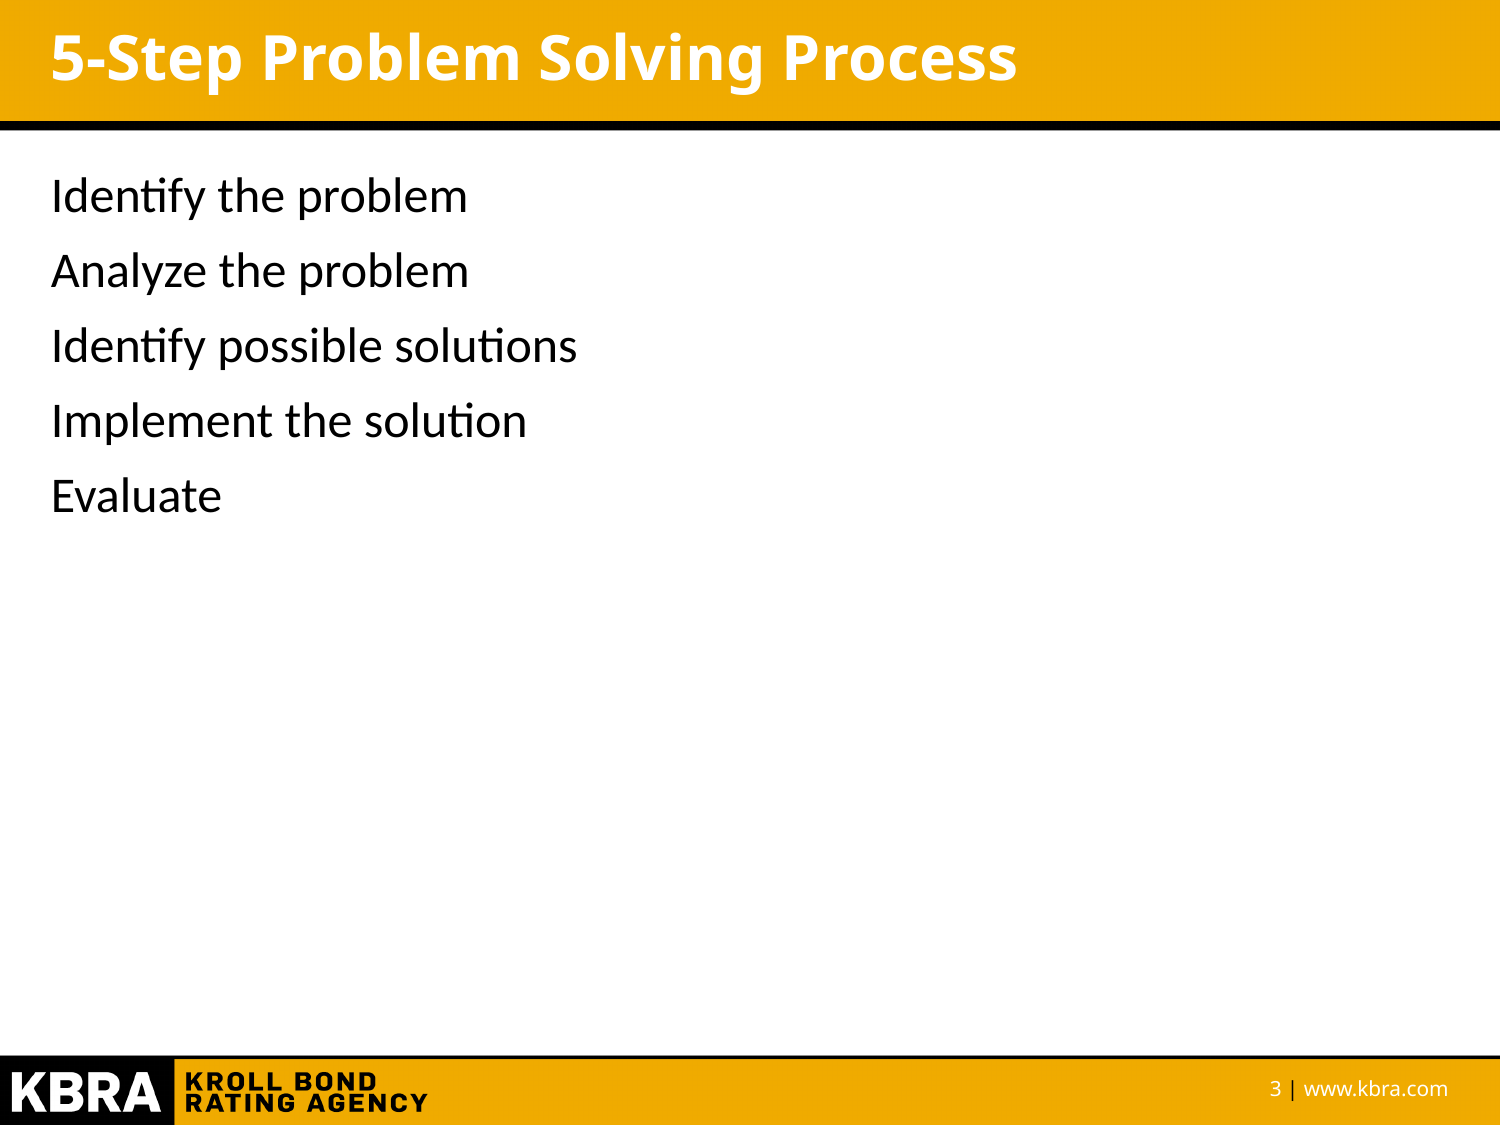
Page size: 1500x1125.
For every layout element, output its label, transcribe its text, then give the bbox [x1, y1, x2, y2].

text_box Identify the problem Analyze the problem Identify possible solutions Implement the solution Evaluate [36, 162, 1464, 1007]
title 5-Step Problem Solving Process [35, 0, 1500, 122]
picture [0, 0, 1500, 1125]
